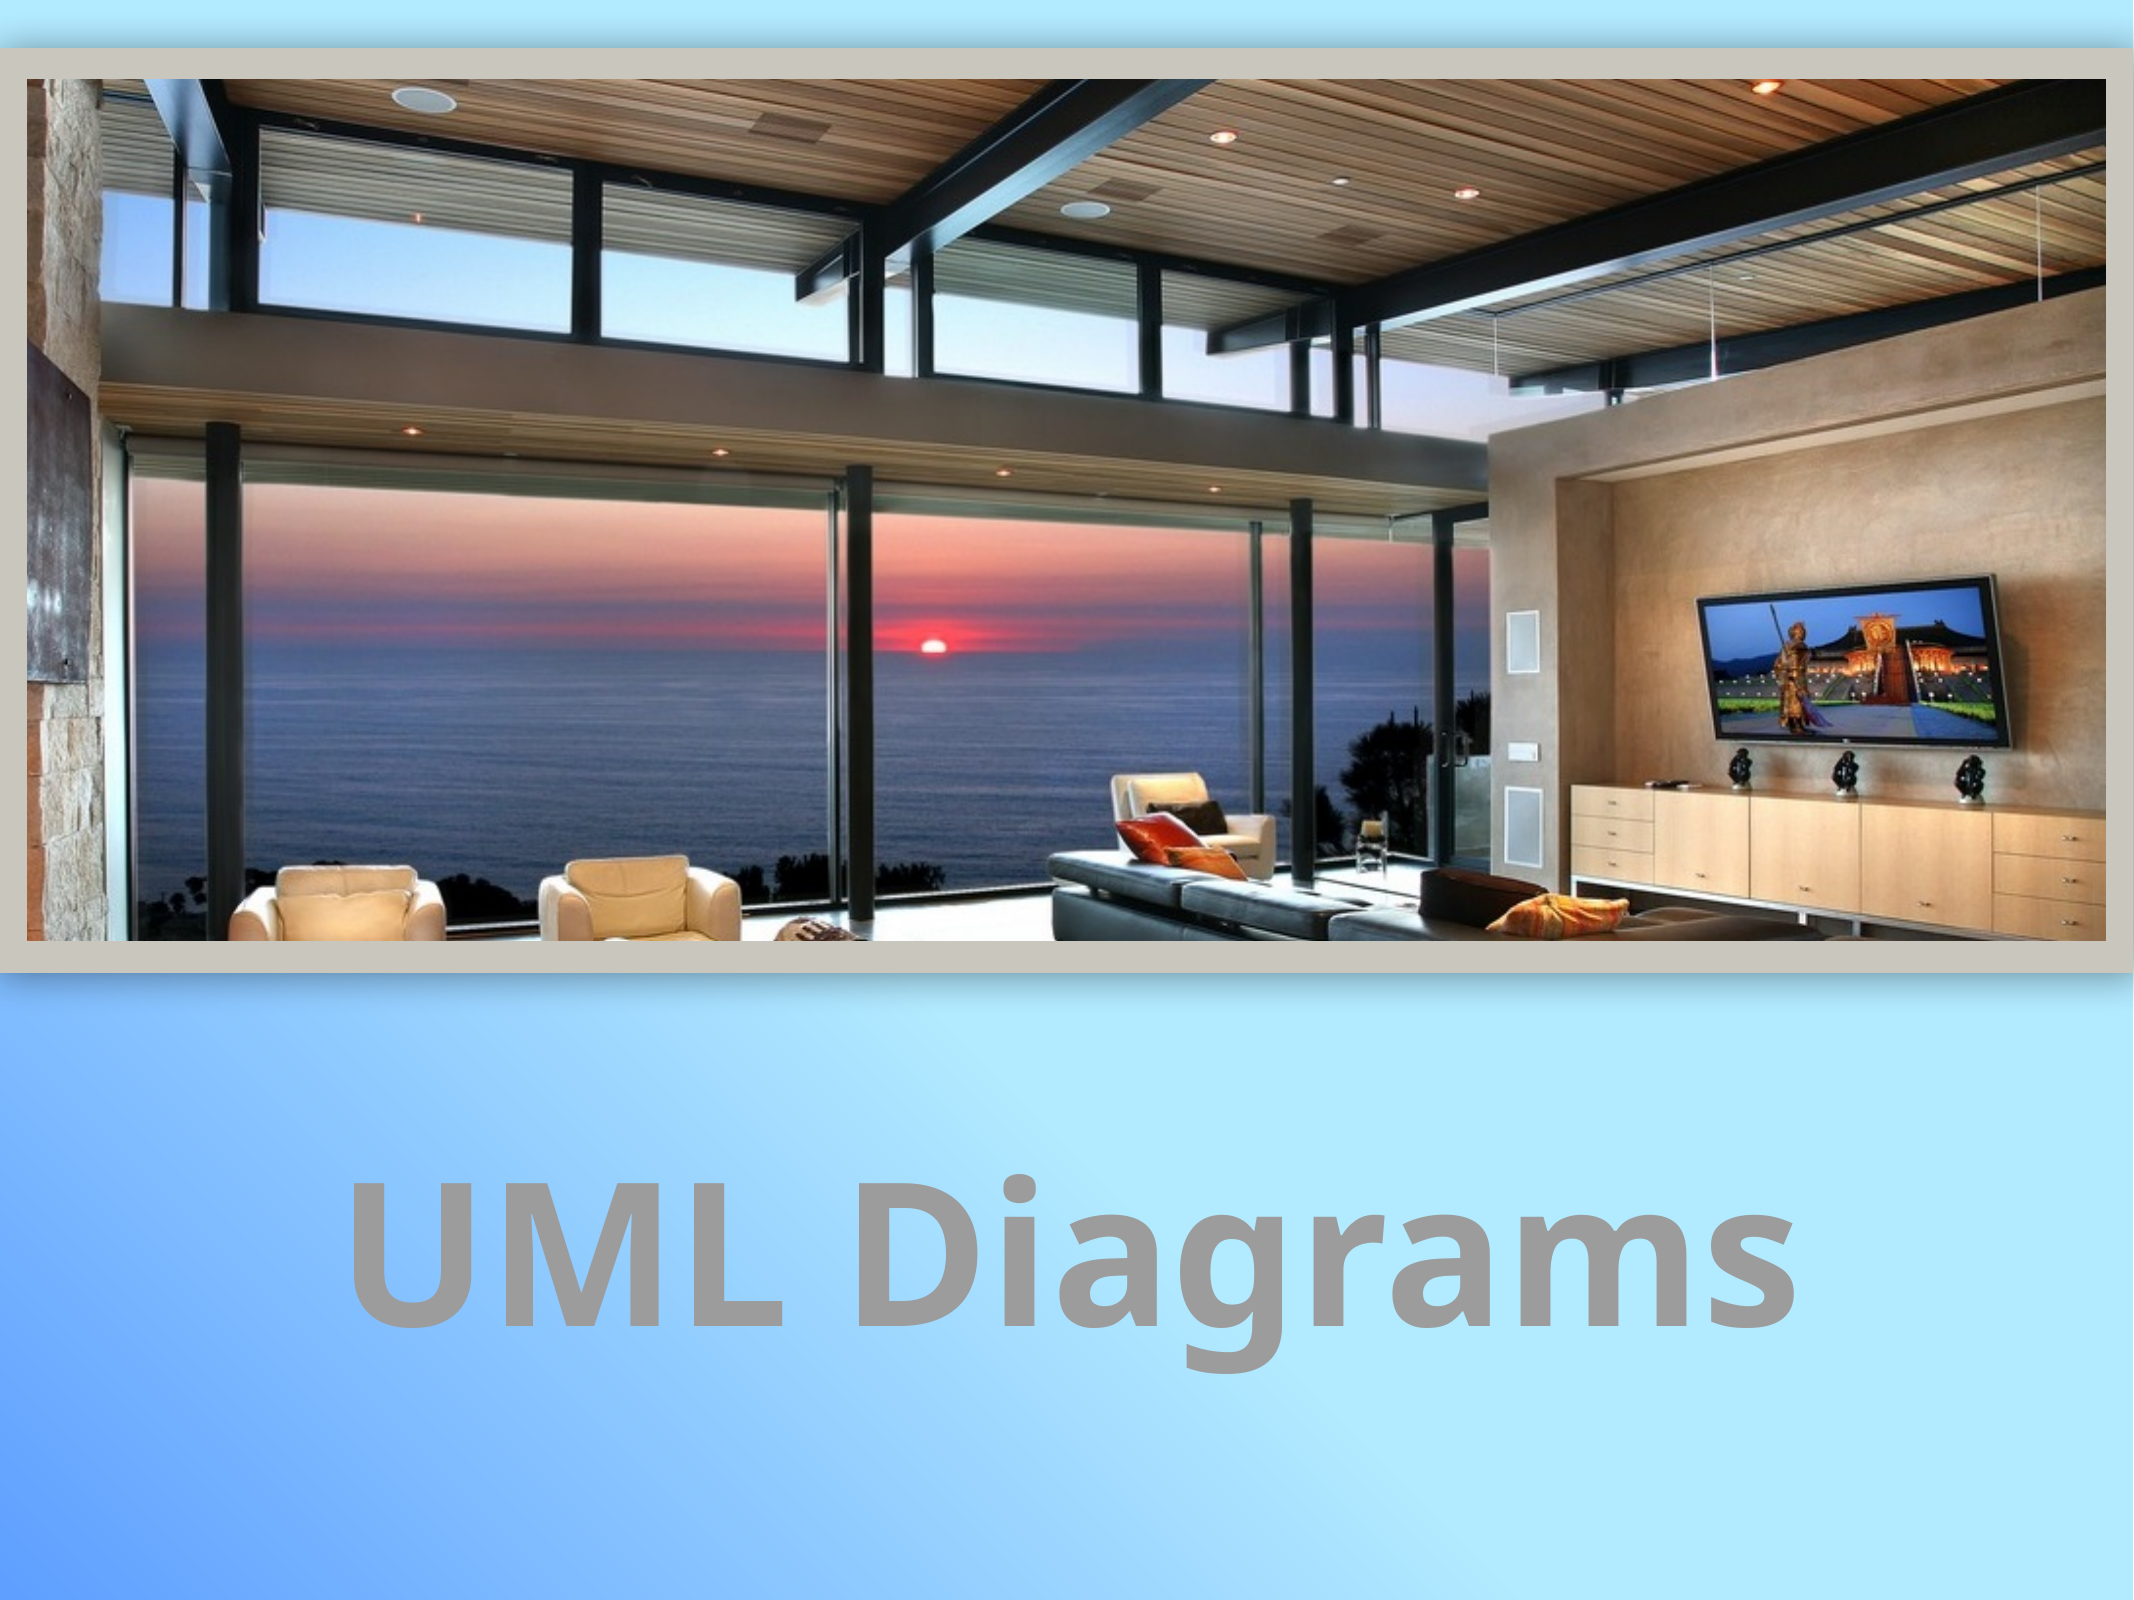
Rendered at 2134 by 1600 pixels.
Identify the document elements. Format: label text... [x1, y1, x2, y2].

picture [26, 79, 2107, 942]
text_box UML Diagrams [320, 1117, 1888, 1376]
